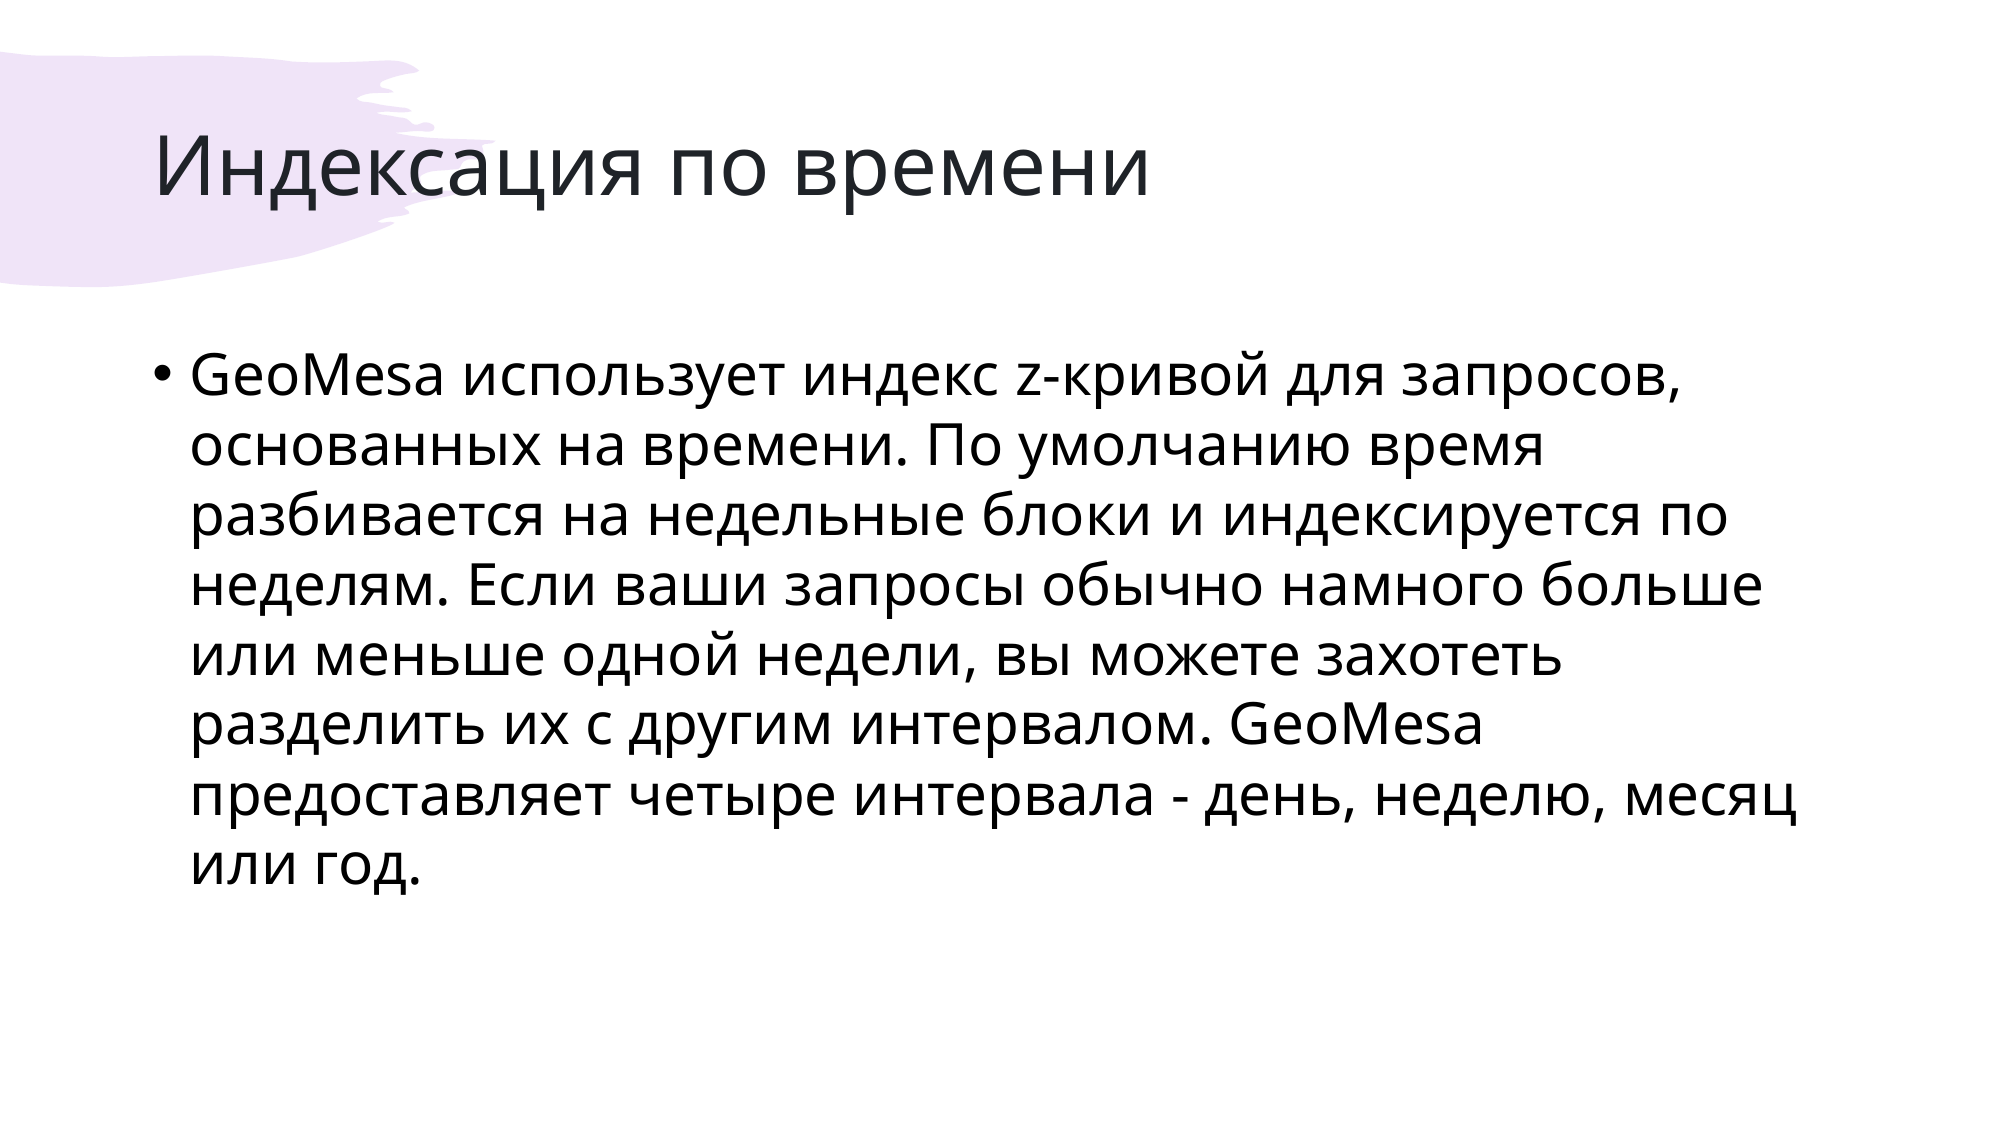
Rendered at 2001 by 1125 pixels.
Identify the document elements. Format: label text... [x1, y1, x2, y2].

list GeoMesa использует индекс z-кривой для запросов, основанных на времени. По умолчанию время разбивается на недельные блоки и индексируется по неделям. Если ваши запросы обычно намного больше или меньше одной недели, вы можете захотеть разделить их с другим интервалом. GeoMesa предоставляет четыре интервала - день, неделю, месяц или год. [137, 329, 1863, 1013]
title Индексация по времени [137, 59, 1863, 278]
